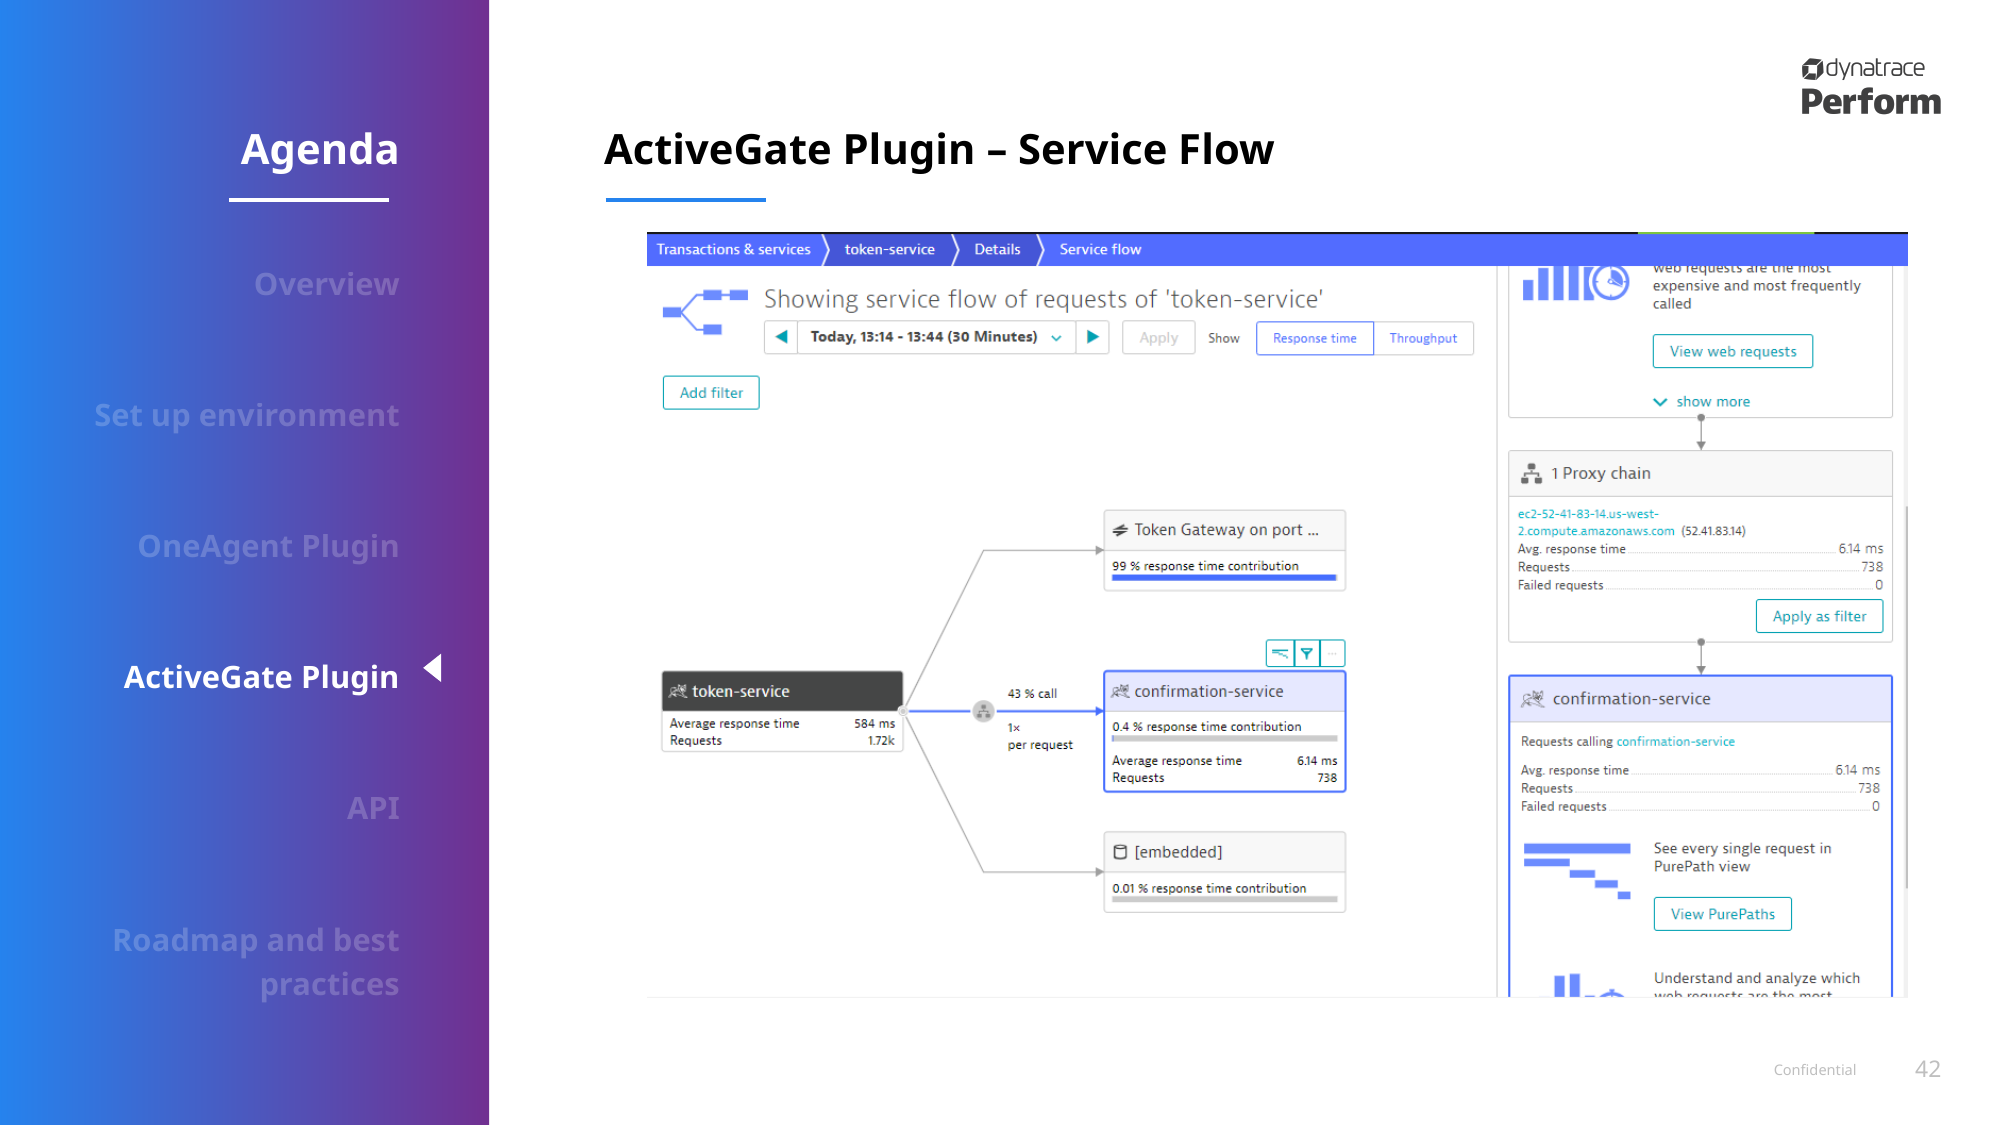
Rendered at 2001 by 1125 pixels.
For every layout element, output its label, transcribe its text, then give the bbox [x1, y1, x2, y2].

title ActiveGate Plugin – Service Flow [589, 59, 1863, 181]
list Agenda [73, 59, 415, 181]
text_box [422, 652, 442, 684]
picture [1797, 51, 1944, 125]
list Overview Set up environment OneAgent Plugin ActiveGate Plugin API Roadmap and best practices [73, 249, 415, 1014]
picture [647, 232, 1908, 998]
